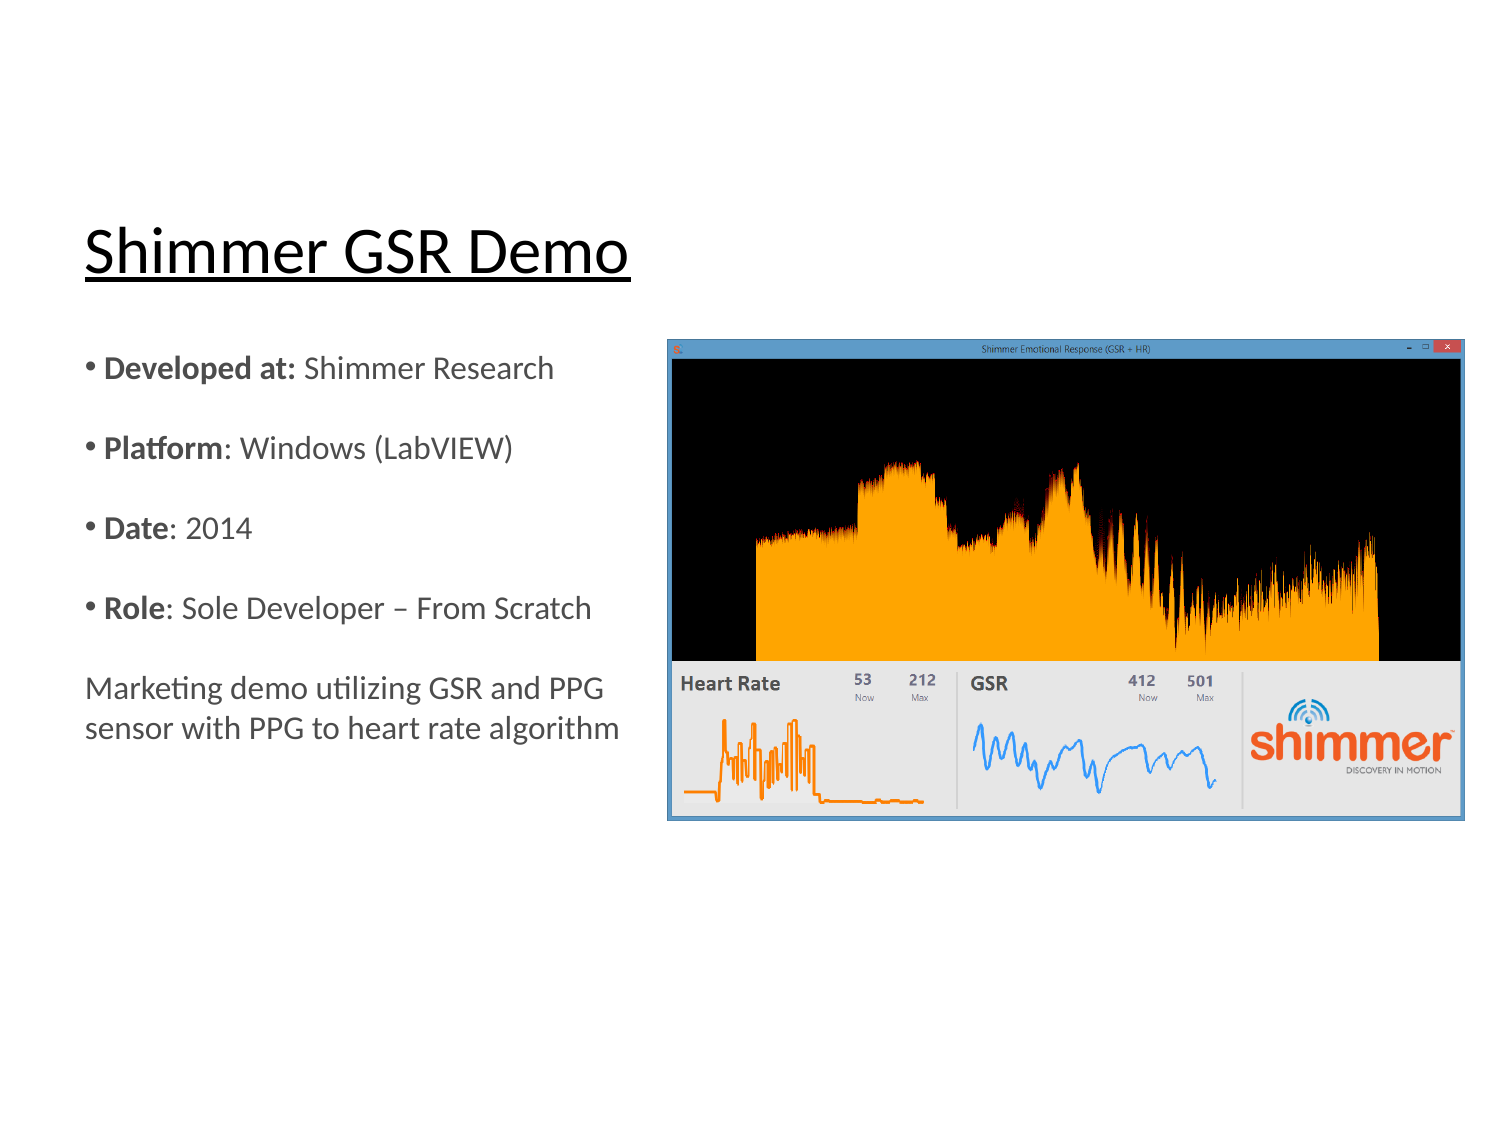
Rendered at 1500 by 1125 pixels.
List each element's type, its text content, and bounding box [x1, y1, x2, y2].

text_box Shimmer GSR Demo Developed at: Shimmer Research Platform: Windows (LabVIEW) Date: 2014 Role: Sole Developer – From Scratch Marketing demo utilizing GSR and PPG sensor with PPG to heart rate algorithm [70, 199, 657, 754]
picture [667, 339, 1466, 821]
